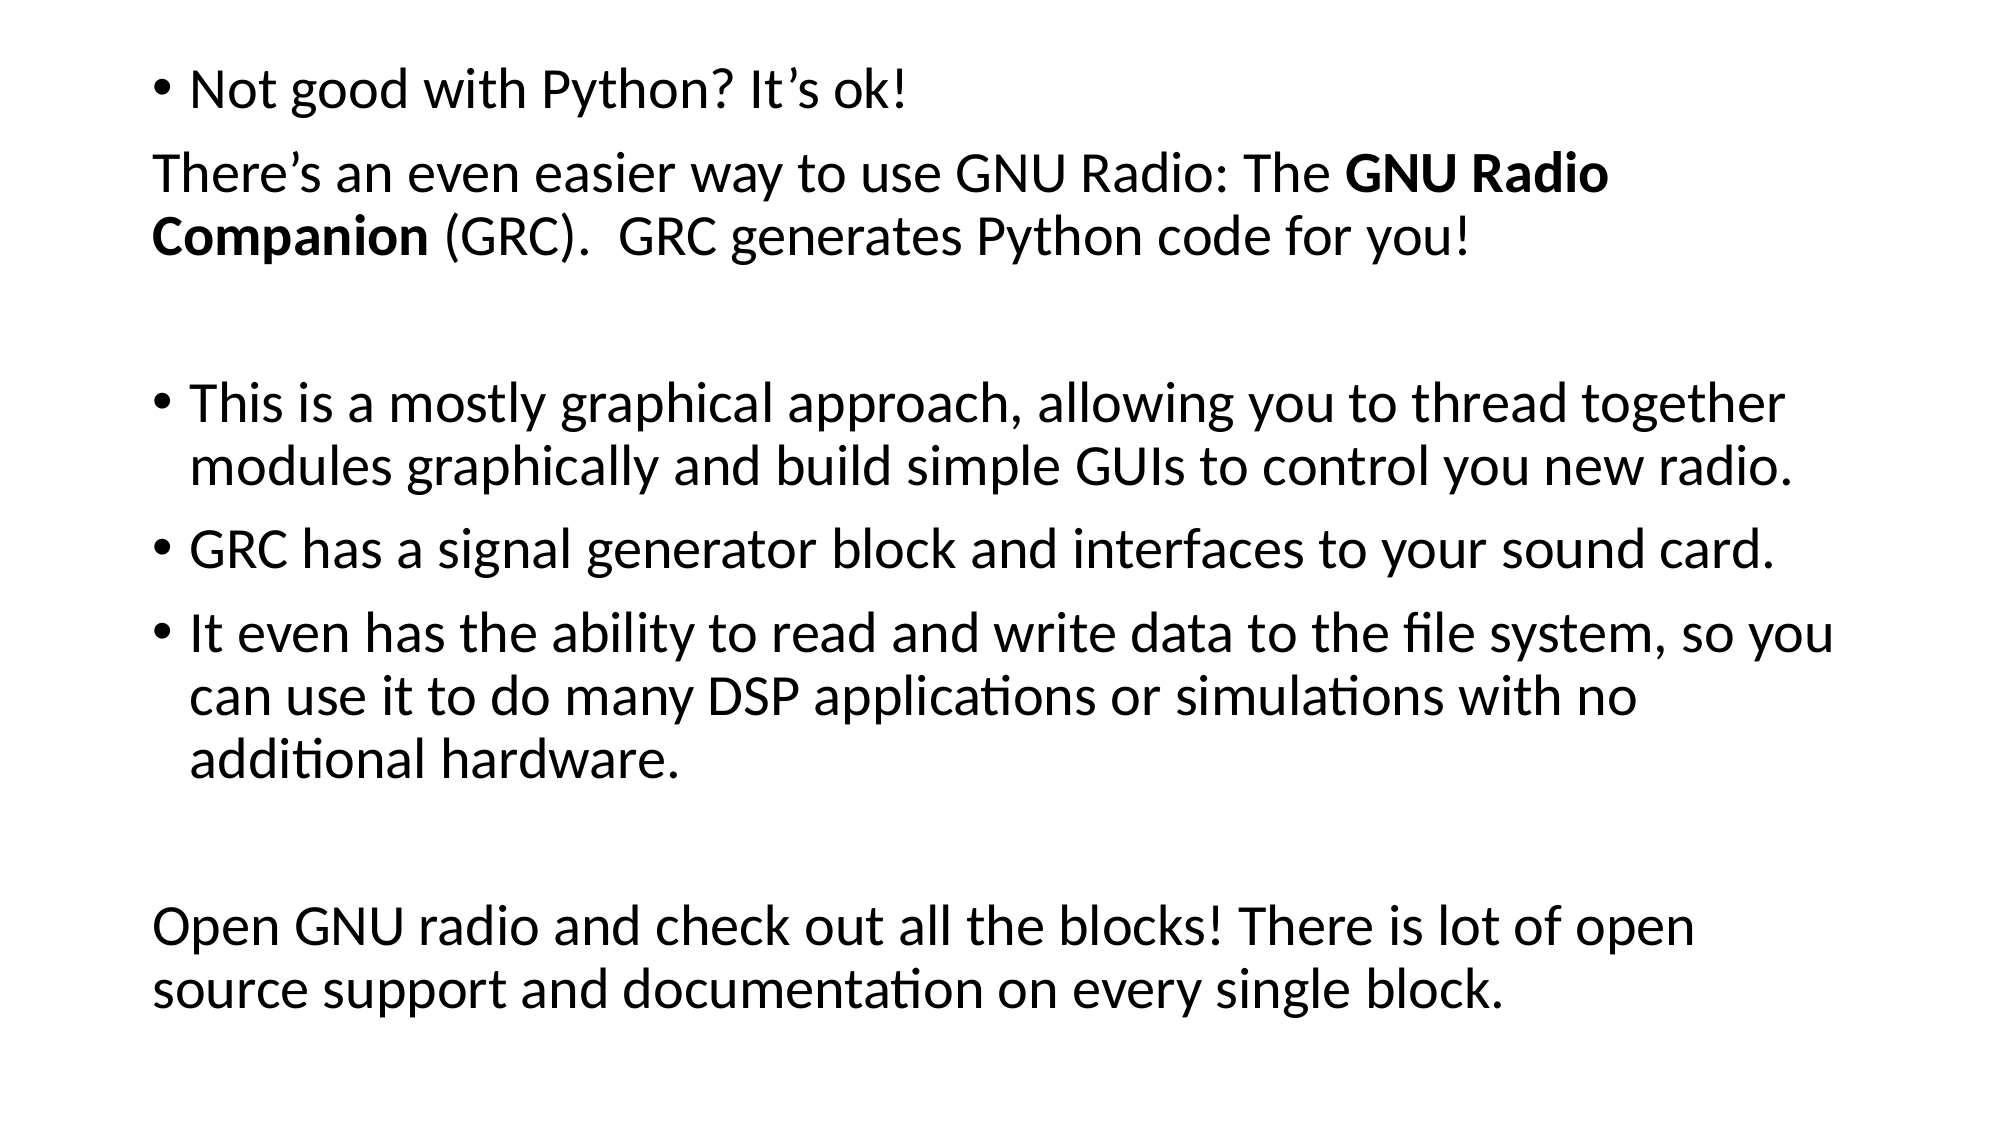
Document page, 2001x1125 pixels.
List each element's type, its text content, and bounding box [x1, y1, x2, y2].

list Not good with Python? It’s ok! There’s an even easier way to use GNU Radio: The GNU Radio Companion (GRC). GRC generates Python code for you! This is a mostly graphical approach, allowing you to thread together modules graphically and build simple GUIs to control you new radio. GRC has a signal generator block and interfaces to your sound card. It even has the ability to read and write data to the file system, so you can use it to do many DSP applications or simulations with no additional hardware. Open GNU radio and check out all the blocks! There is lot of open source support and documentation on every single block. [137, 50, 1863, 1066]
